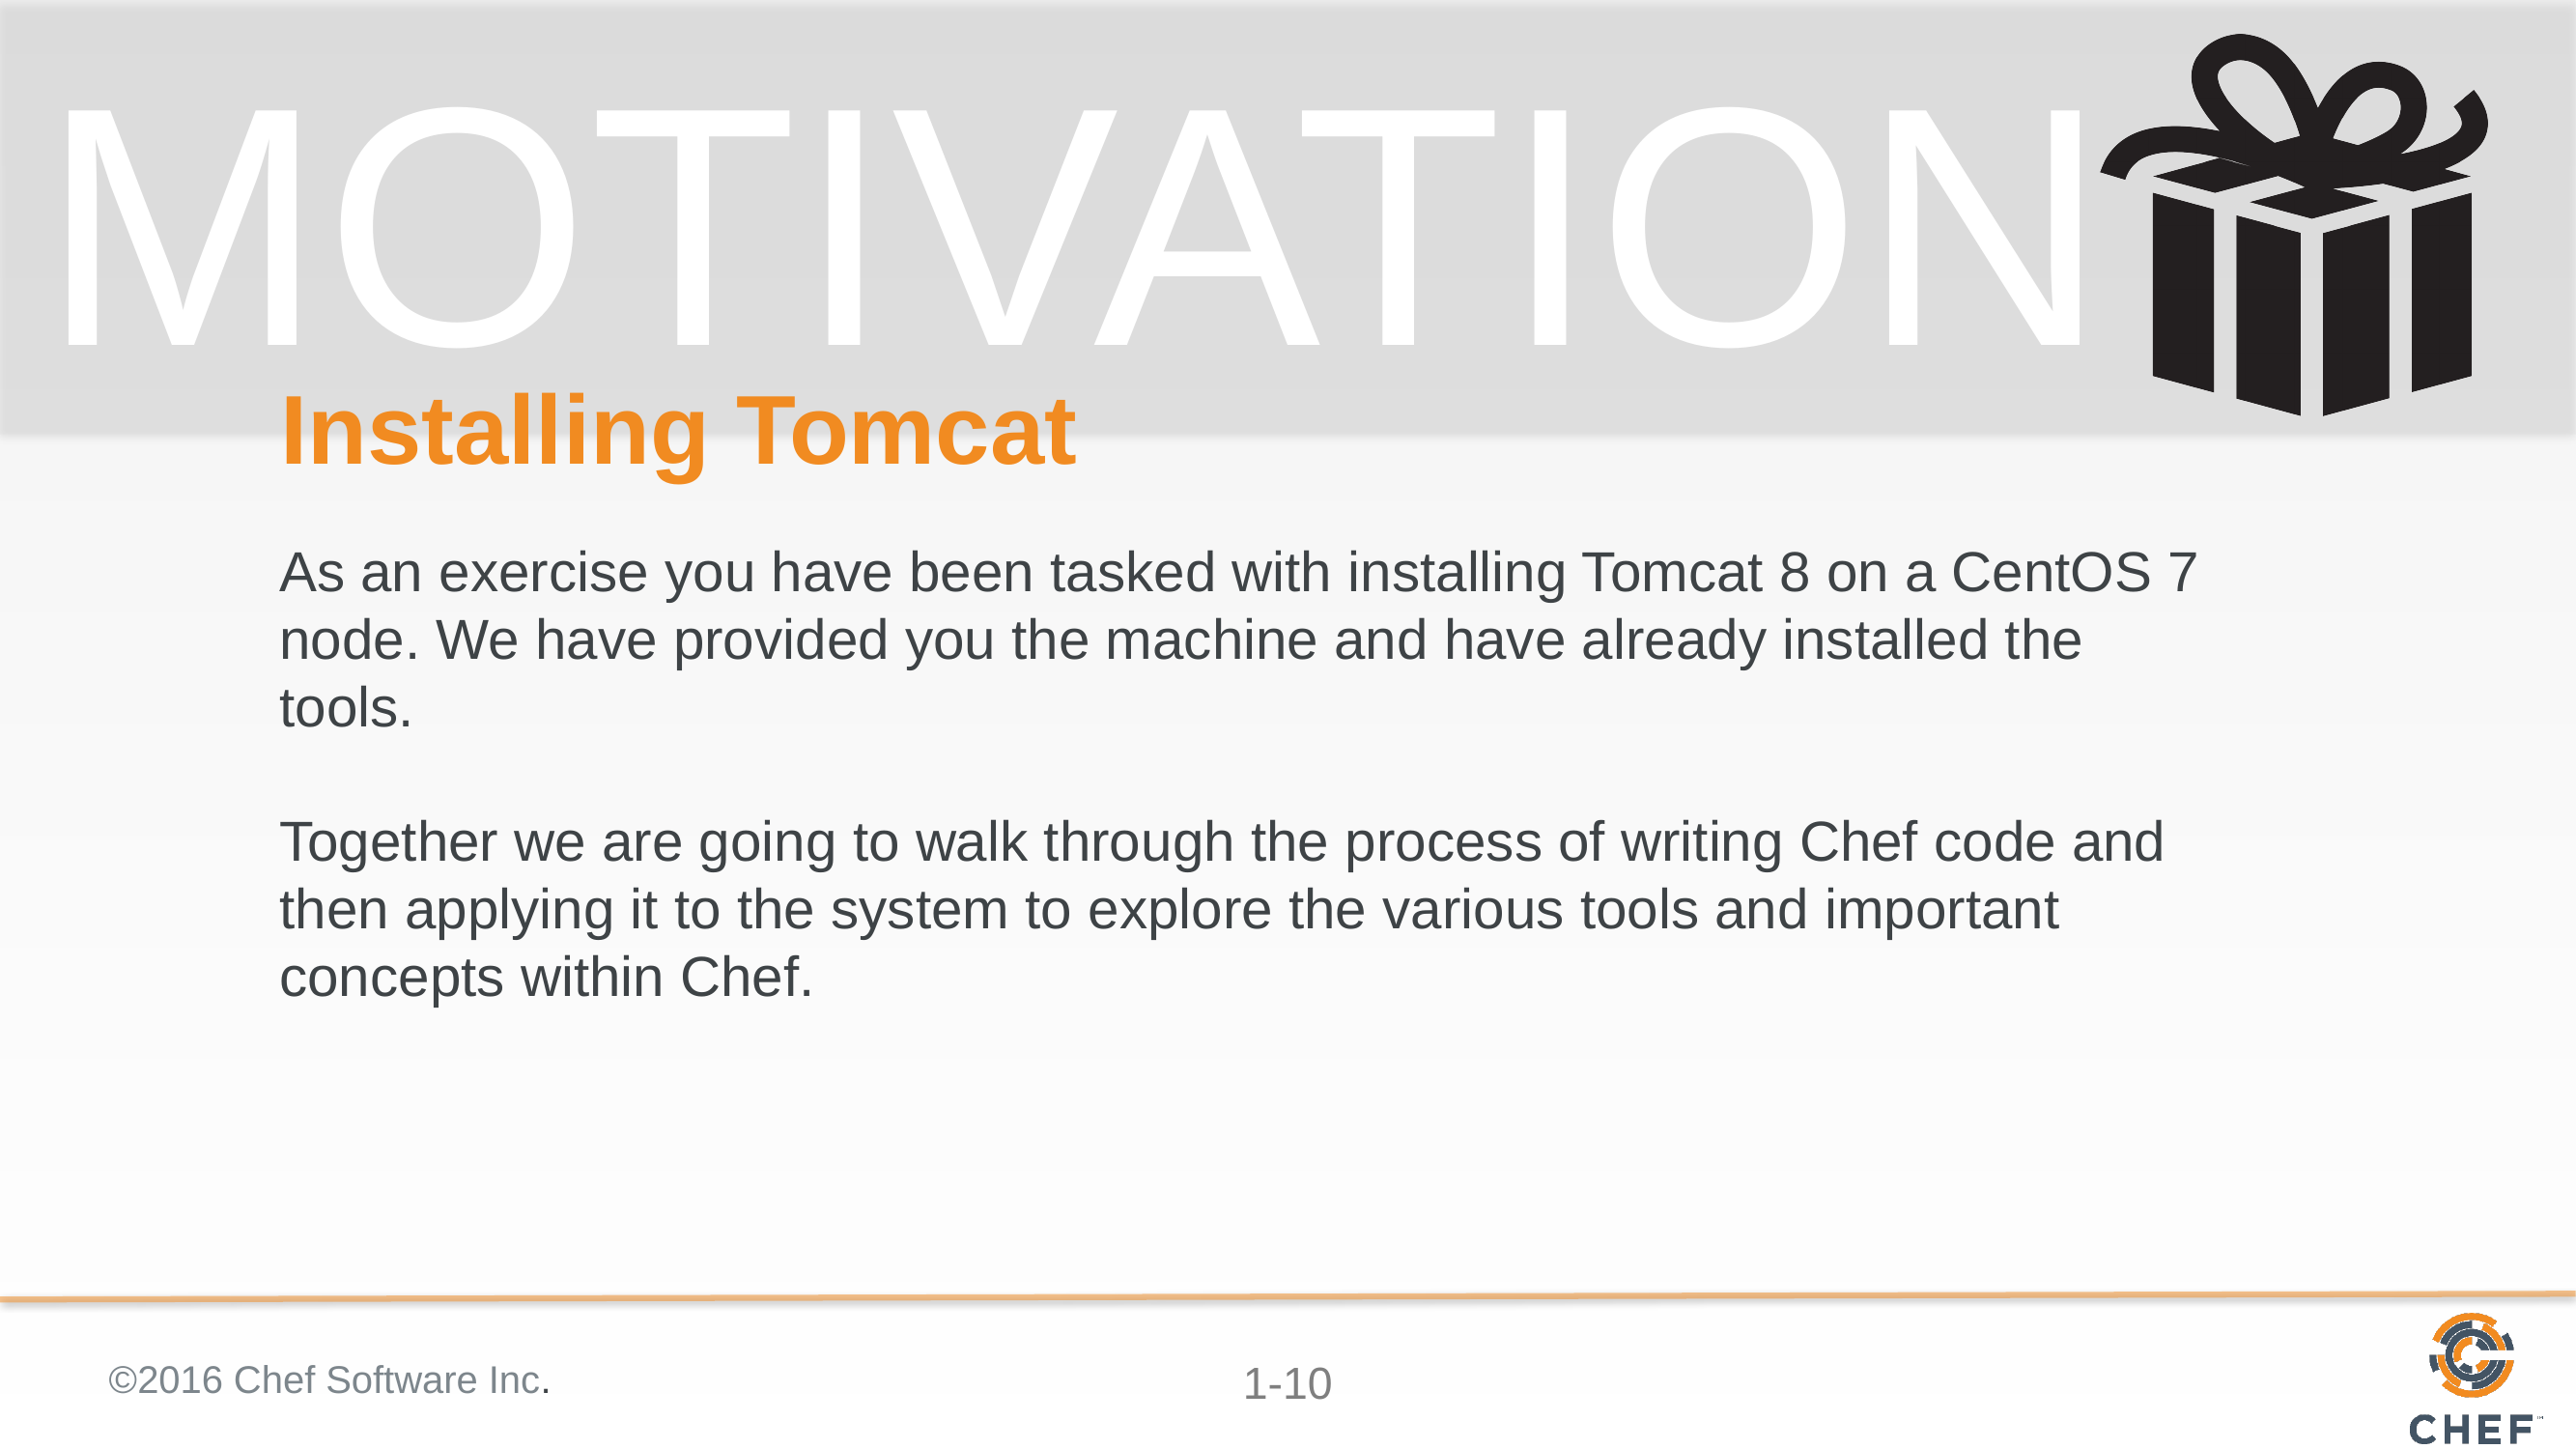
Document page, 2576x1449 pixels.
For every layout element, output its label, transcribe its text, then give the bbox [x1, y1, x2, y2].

title Installing Tomcat [266, 364, 2218, 500]
picture [2399, 1297, 2551, 1449]
subtitle As an exercise you have been tasked with installing Tomcat 8 on a CentOS 7 node. We have provided you the machine and have already installed the tools. Together we are going to walk through the process of writing Chef code and then applying it to the system to explore the various tools and important concepts within Chef. [265, 520, 2217, 1277]
picture [2100, 34, 2488, 416]
